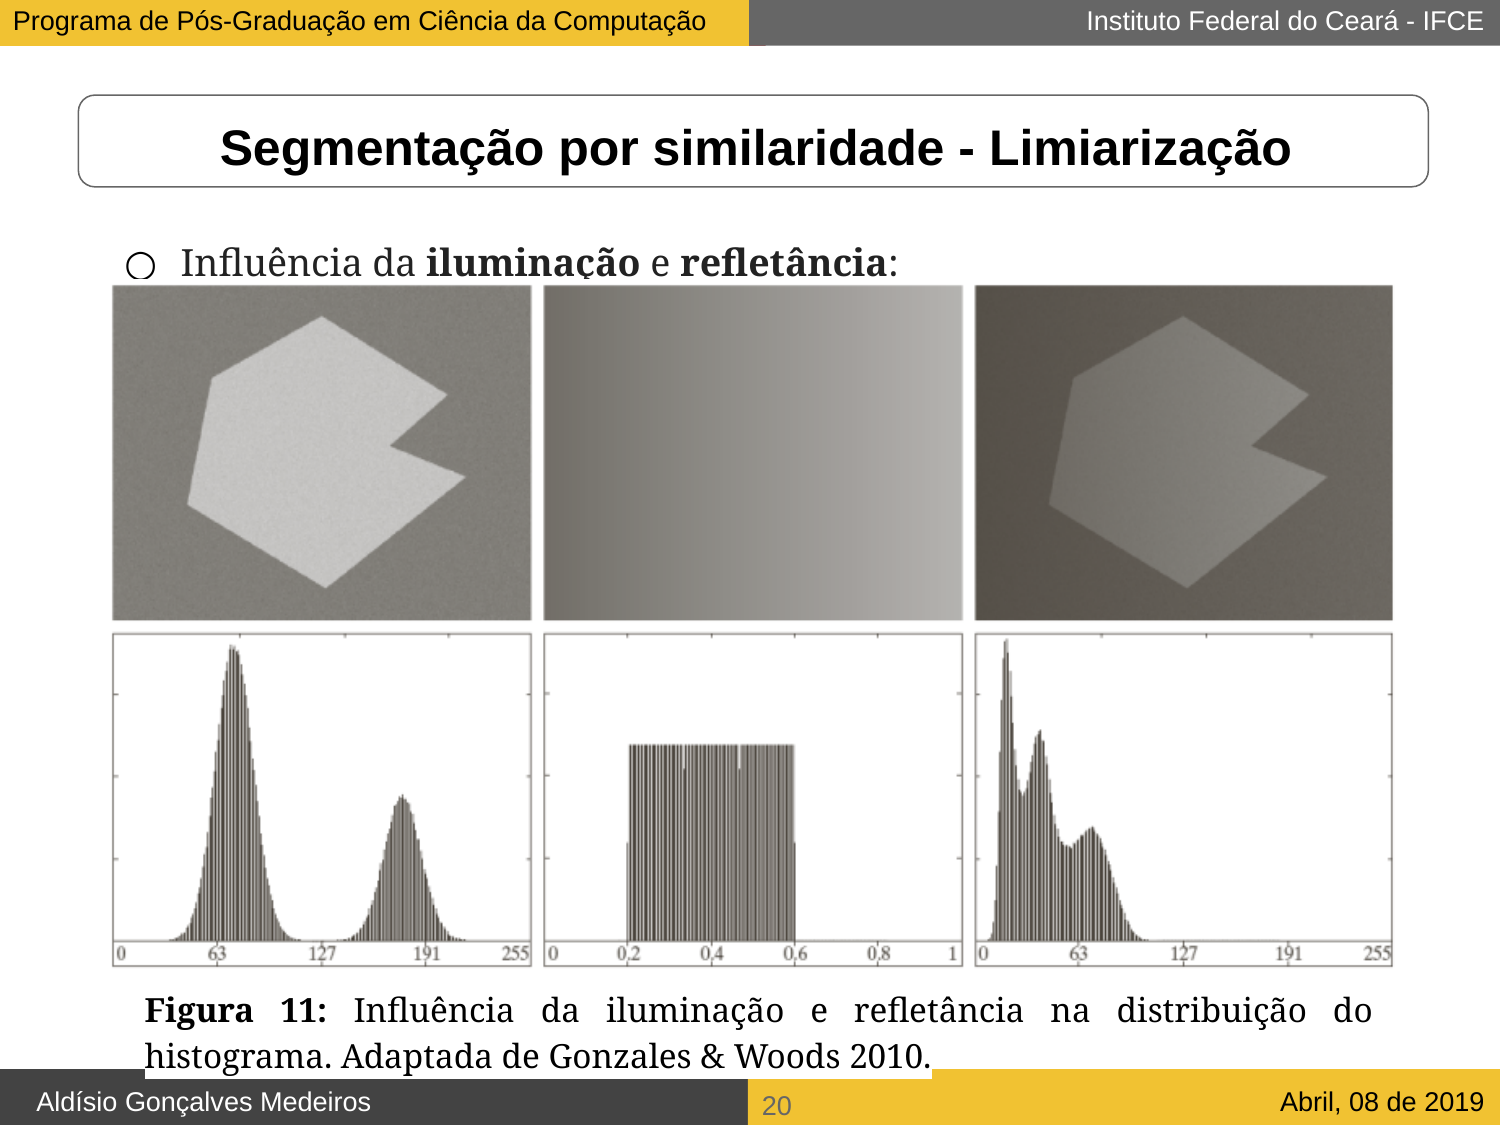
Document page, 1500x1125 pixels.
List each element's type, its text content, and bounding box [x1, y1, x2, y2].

title Segmentação por similaridade - Limiarização [88, 99, 1424, 192]
text_box Figura 11: Influência da iluminação e refletância na distribuição do histograma. Adaptada de Gonzales & Woods 2010. [54, 968, 1390, 1125]
list Influência da iluminação e refletância: [90, 217, 1426, 832]
picture [105, 279, 1406, 974]
